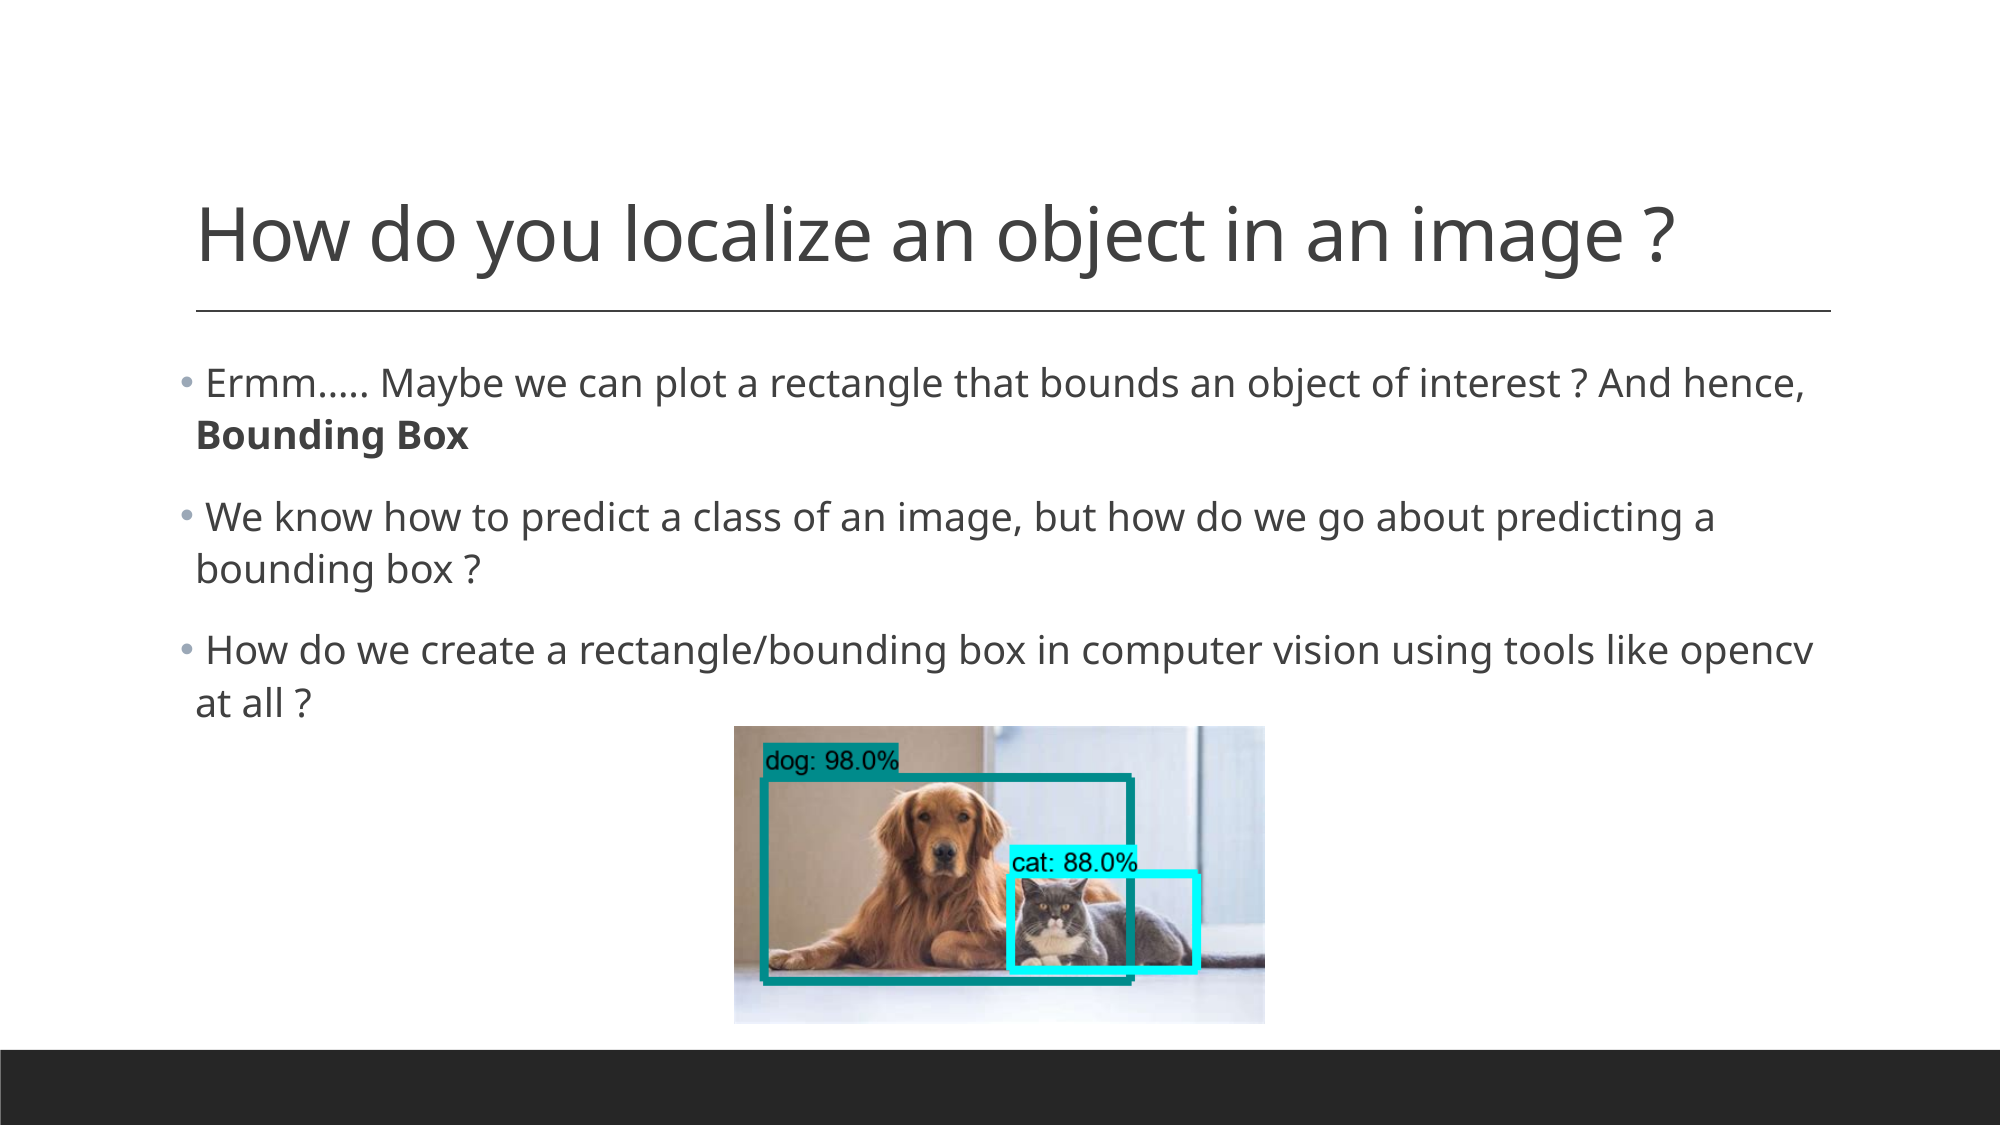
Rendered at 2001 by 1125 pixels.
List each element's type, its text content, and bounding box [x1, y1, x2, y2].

picture [734, 725, 1266, 1025]
title How do you localize an object in an image ? [180, 47, 1830, 285]
list Ermm….. Maybe we can plot a rectangle that bounds an object of interest ? And hence, Bounding Box We know how to predict a class of an image, but how do we go about predicting a bounding box ? How do we create a rectangle/bounding box in computer vision using tools like opencv at all ? [180, 345, 1830, 963]
